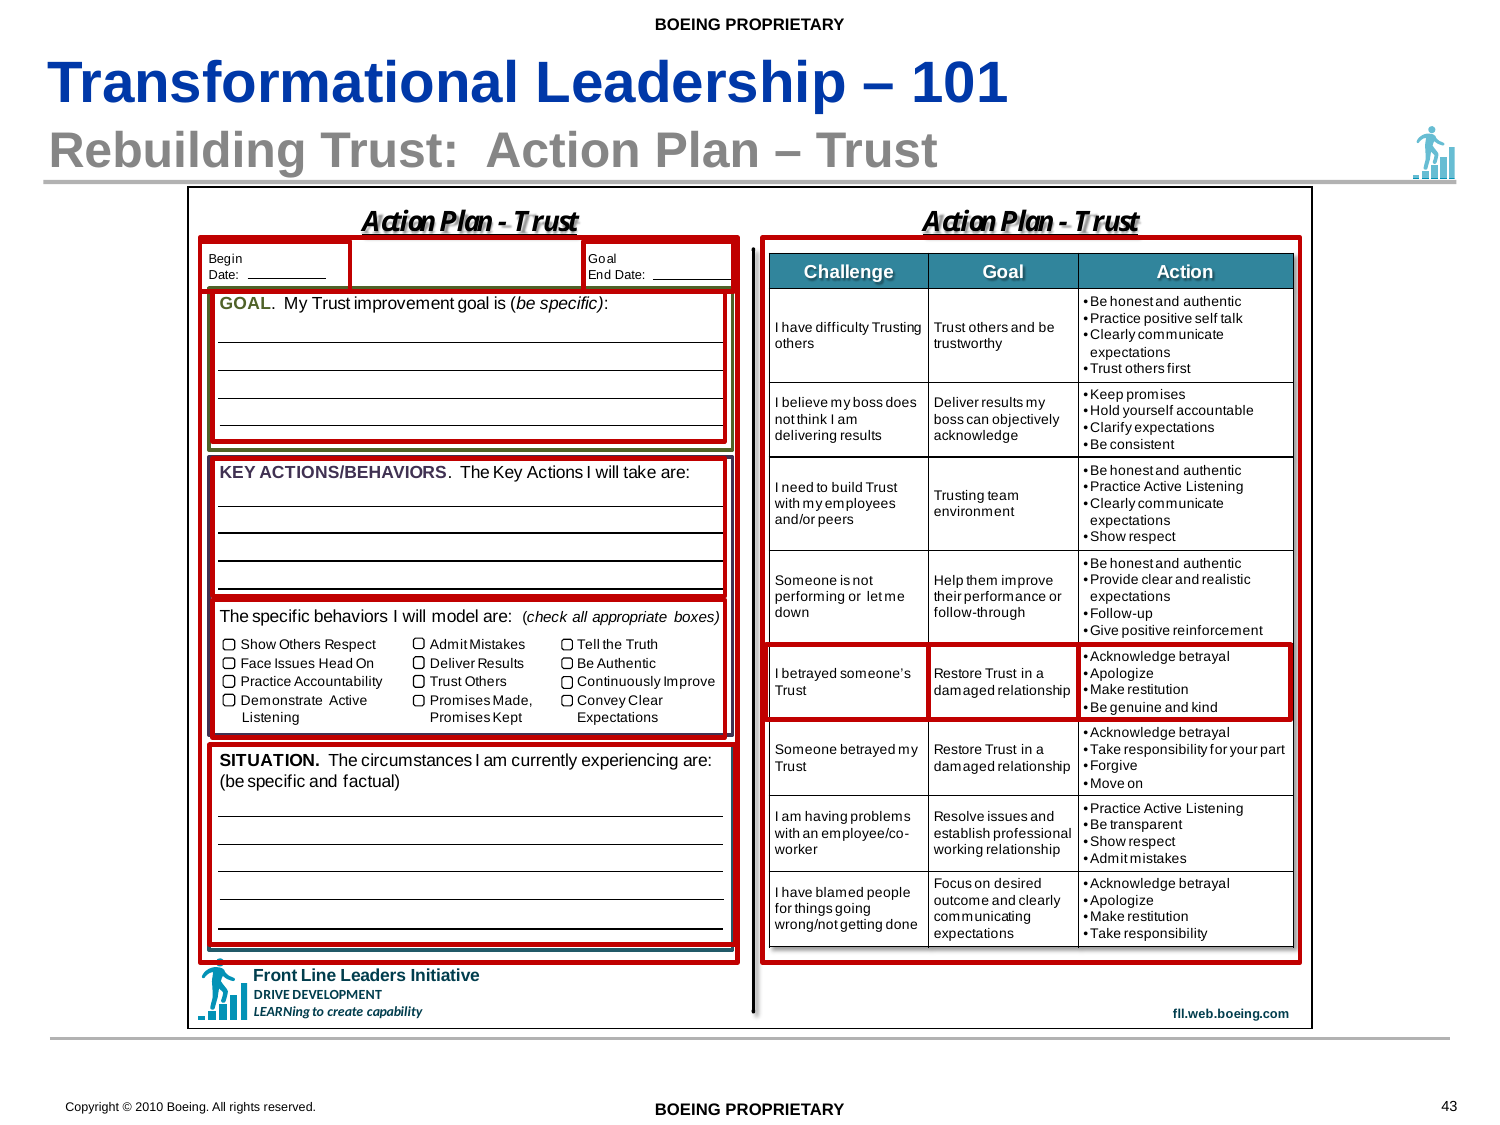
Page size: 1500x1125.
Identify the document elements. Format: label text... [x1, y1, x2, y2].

title Rebuilding Trust: Action Plan – Trust [0, 106, 1500, 181]
slide_number 43 [1048, 1087, 1459, 1124]
picture [188, 187, 1312, 1028]
